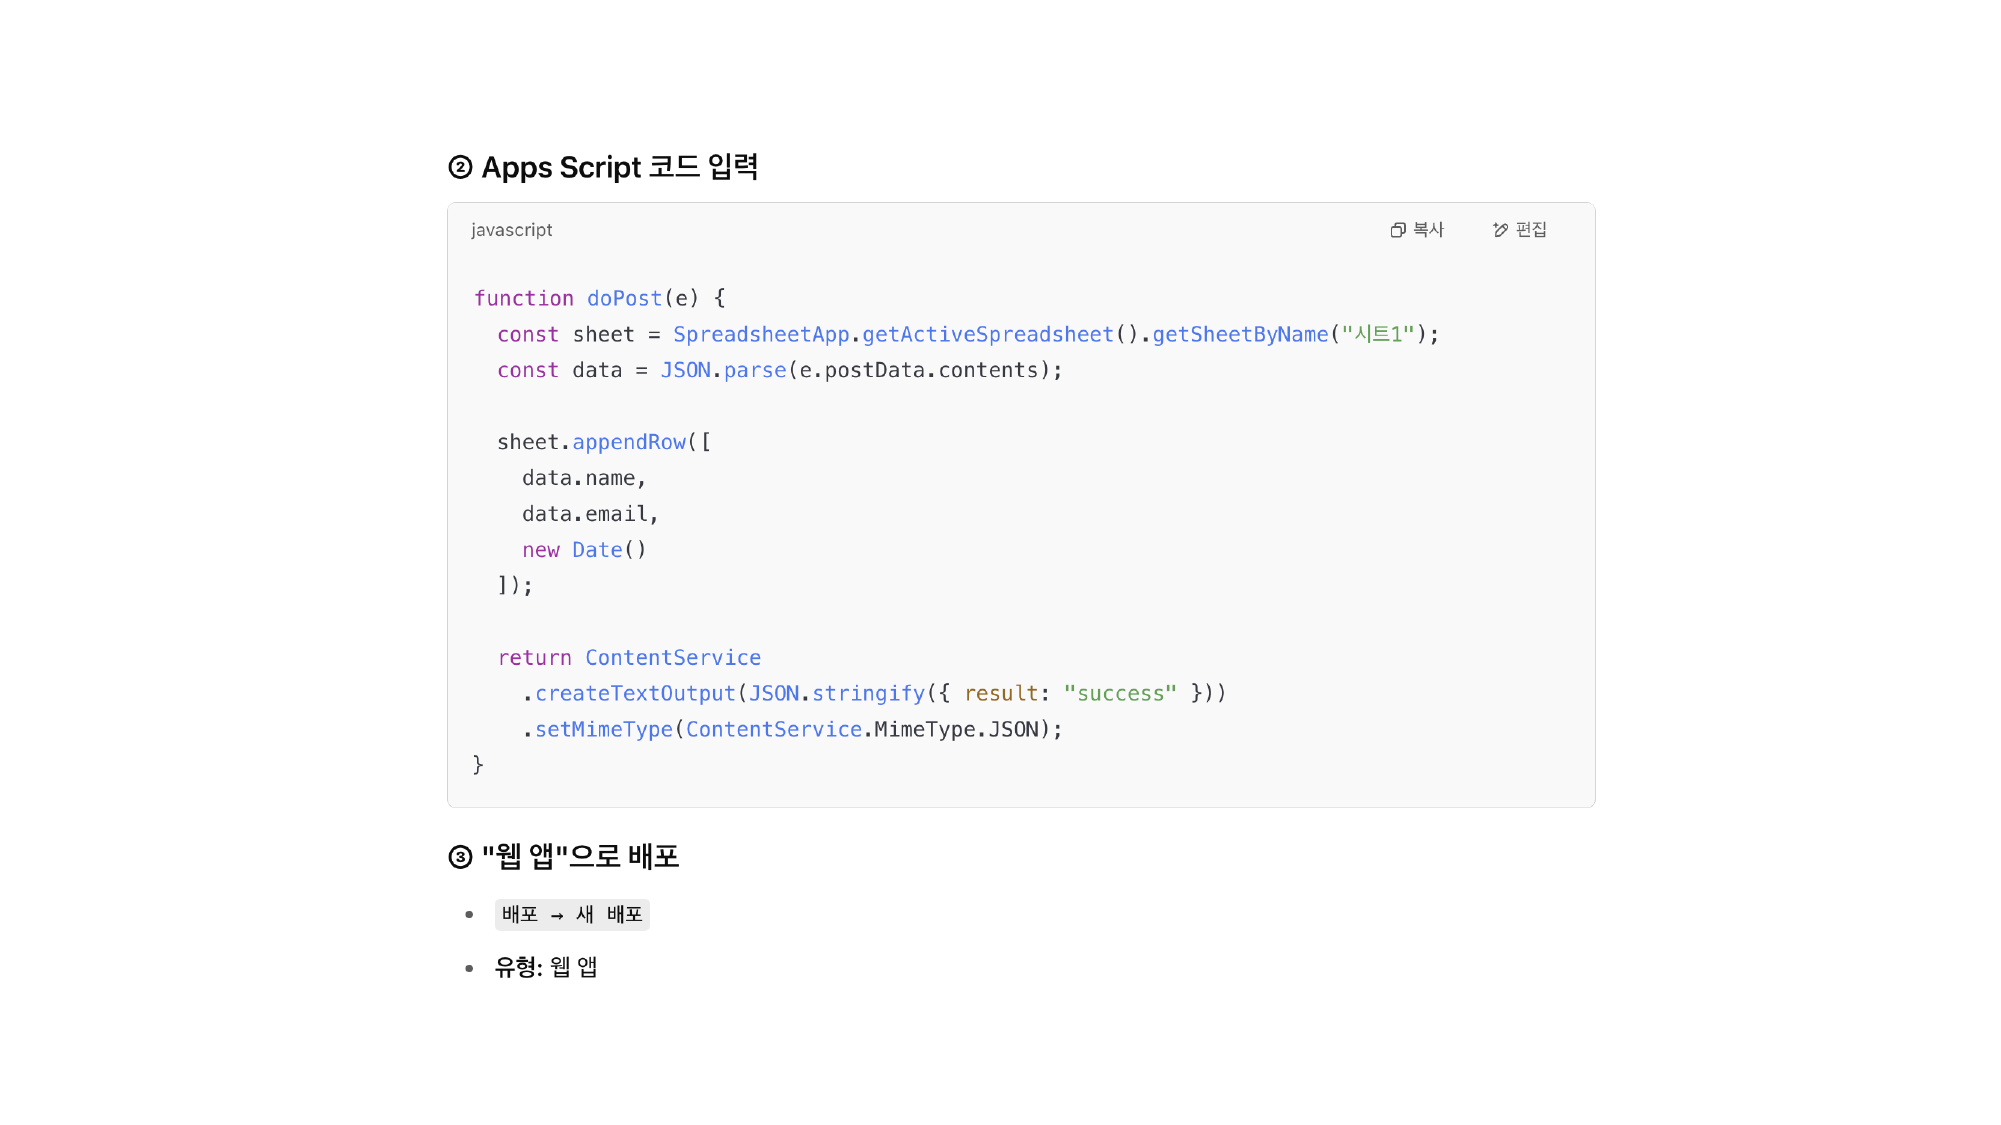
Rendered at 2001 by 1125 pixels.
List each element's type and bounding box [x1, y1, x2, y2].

picture [362, 133, 1638, 992]
